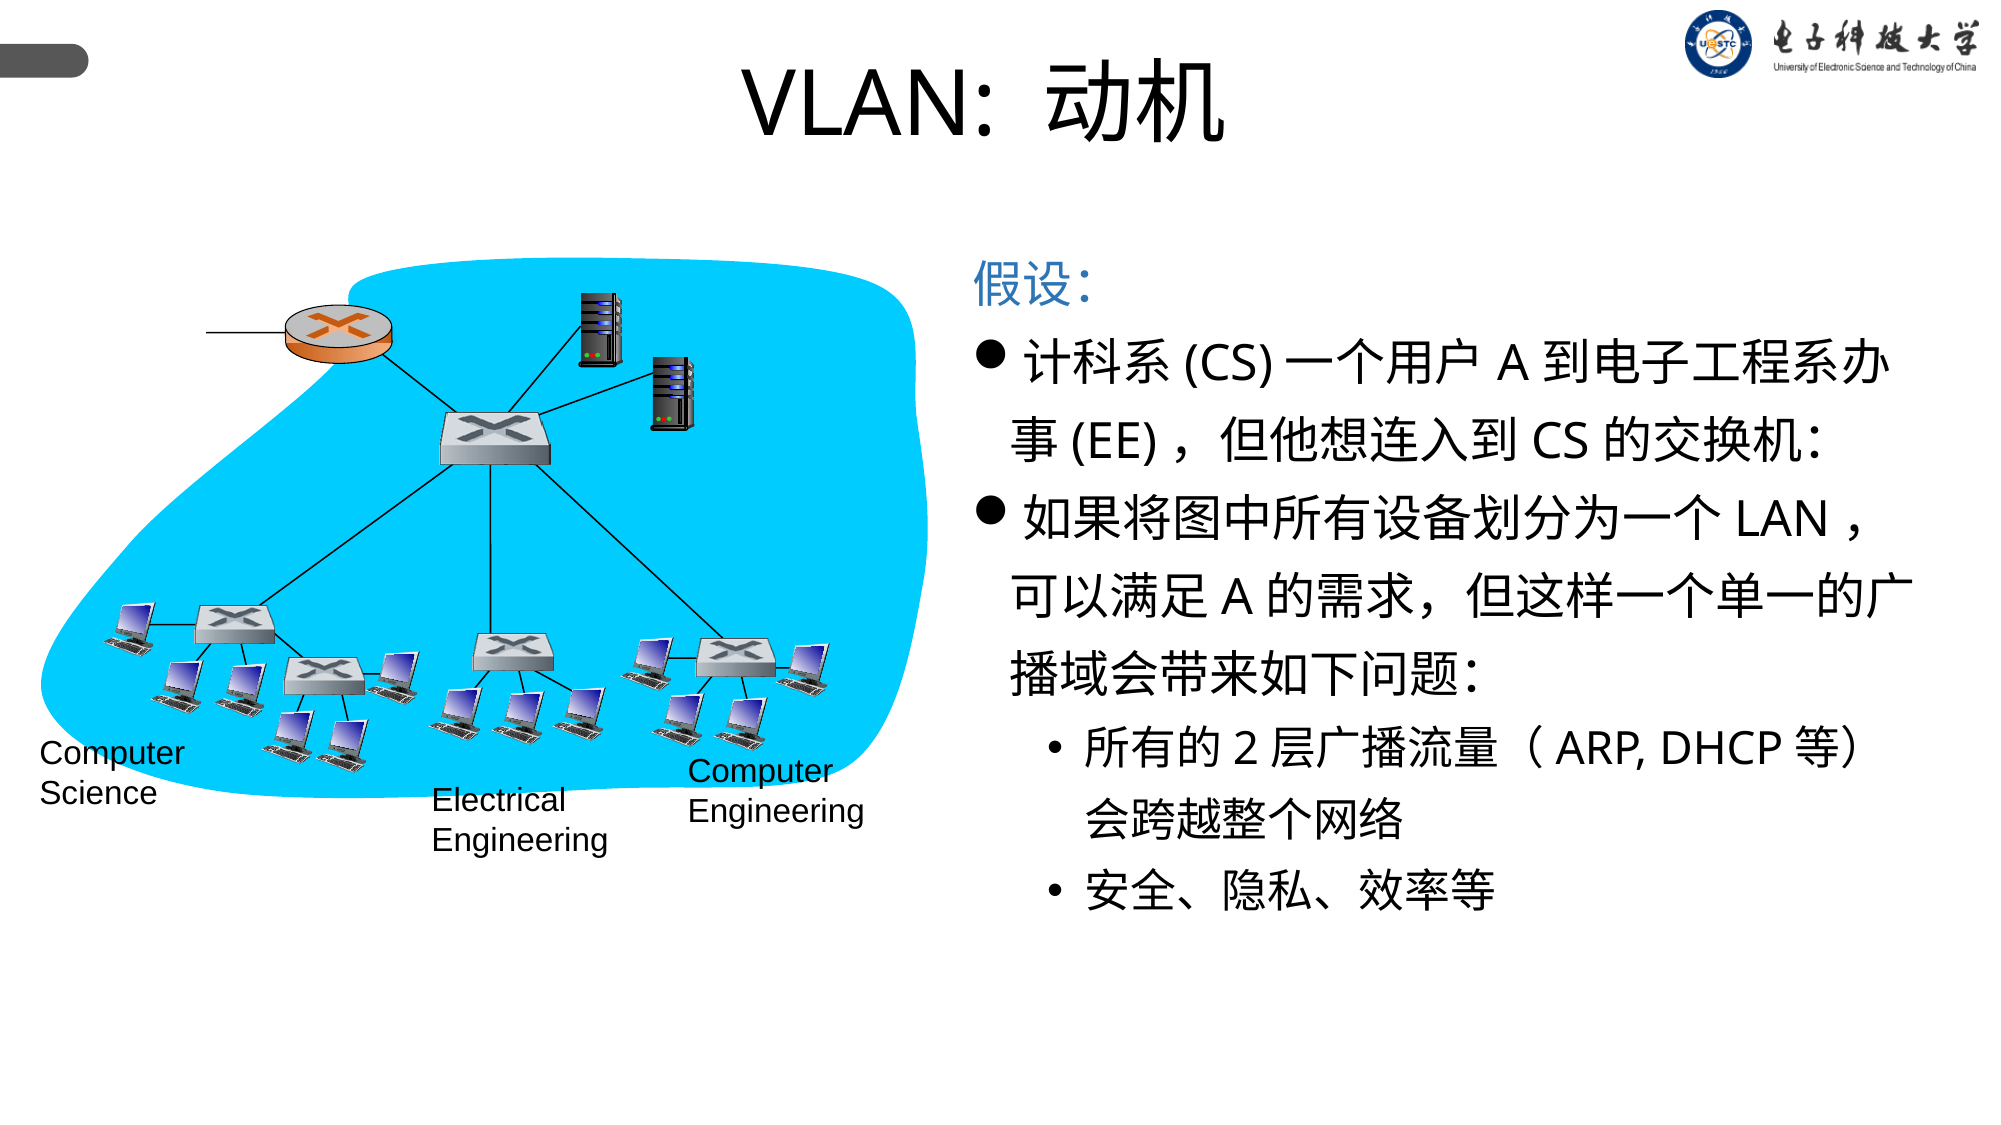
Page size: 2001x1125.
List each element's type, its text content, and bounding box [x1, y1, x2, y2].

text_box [23, 257, 928, 867]
text_box VLAN: 动机 [0, 49, 1968, 237]
picture [1685, 10, 1979, 78]
text_box 假设： 计科系(CS)一个用户A到电子工程系办事(EE)，但他想连入到CS的交换机： 如果将图中所有设备划分为一个LAN，可以满足A的需求，但这样一个单一的广播域会带来如下问题： 所有的2层广播流量（ARP, DHCP等）会跨越整个网络 安全、隐私、效率等 [957, 227, 1933, 749]
